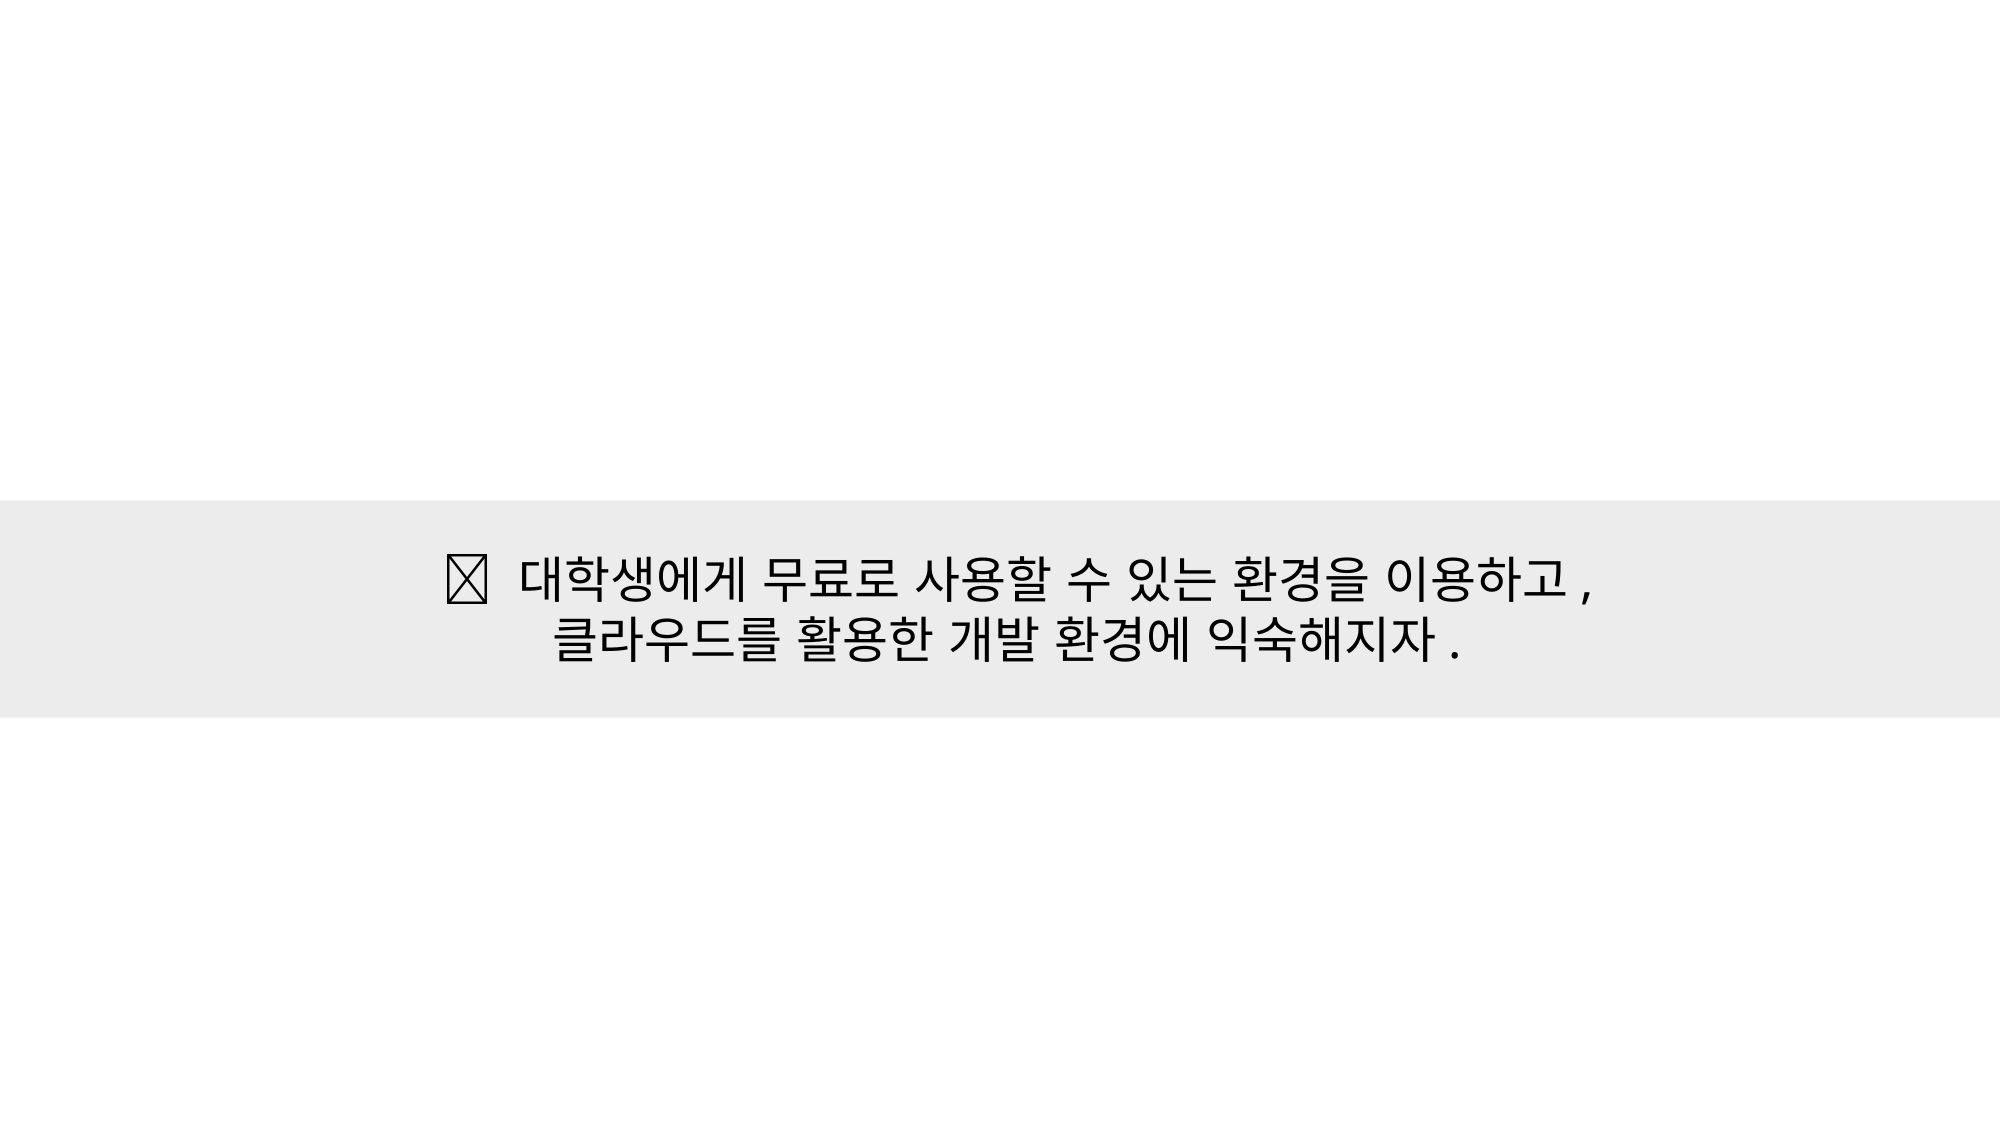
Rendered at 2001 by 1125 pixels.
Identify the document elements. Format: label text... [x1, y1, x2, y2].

text_box 🌀 대학생에게 무료로 사용할 수 있는 환경을 이용하고, 클라우드를 활용한 개발 환경에 익숙해지자. [428, 540, 1863, 676]
text_box [0, 499, 2000, 719]
